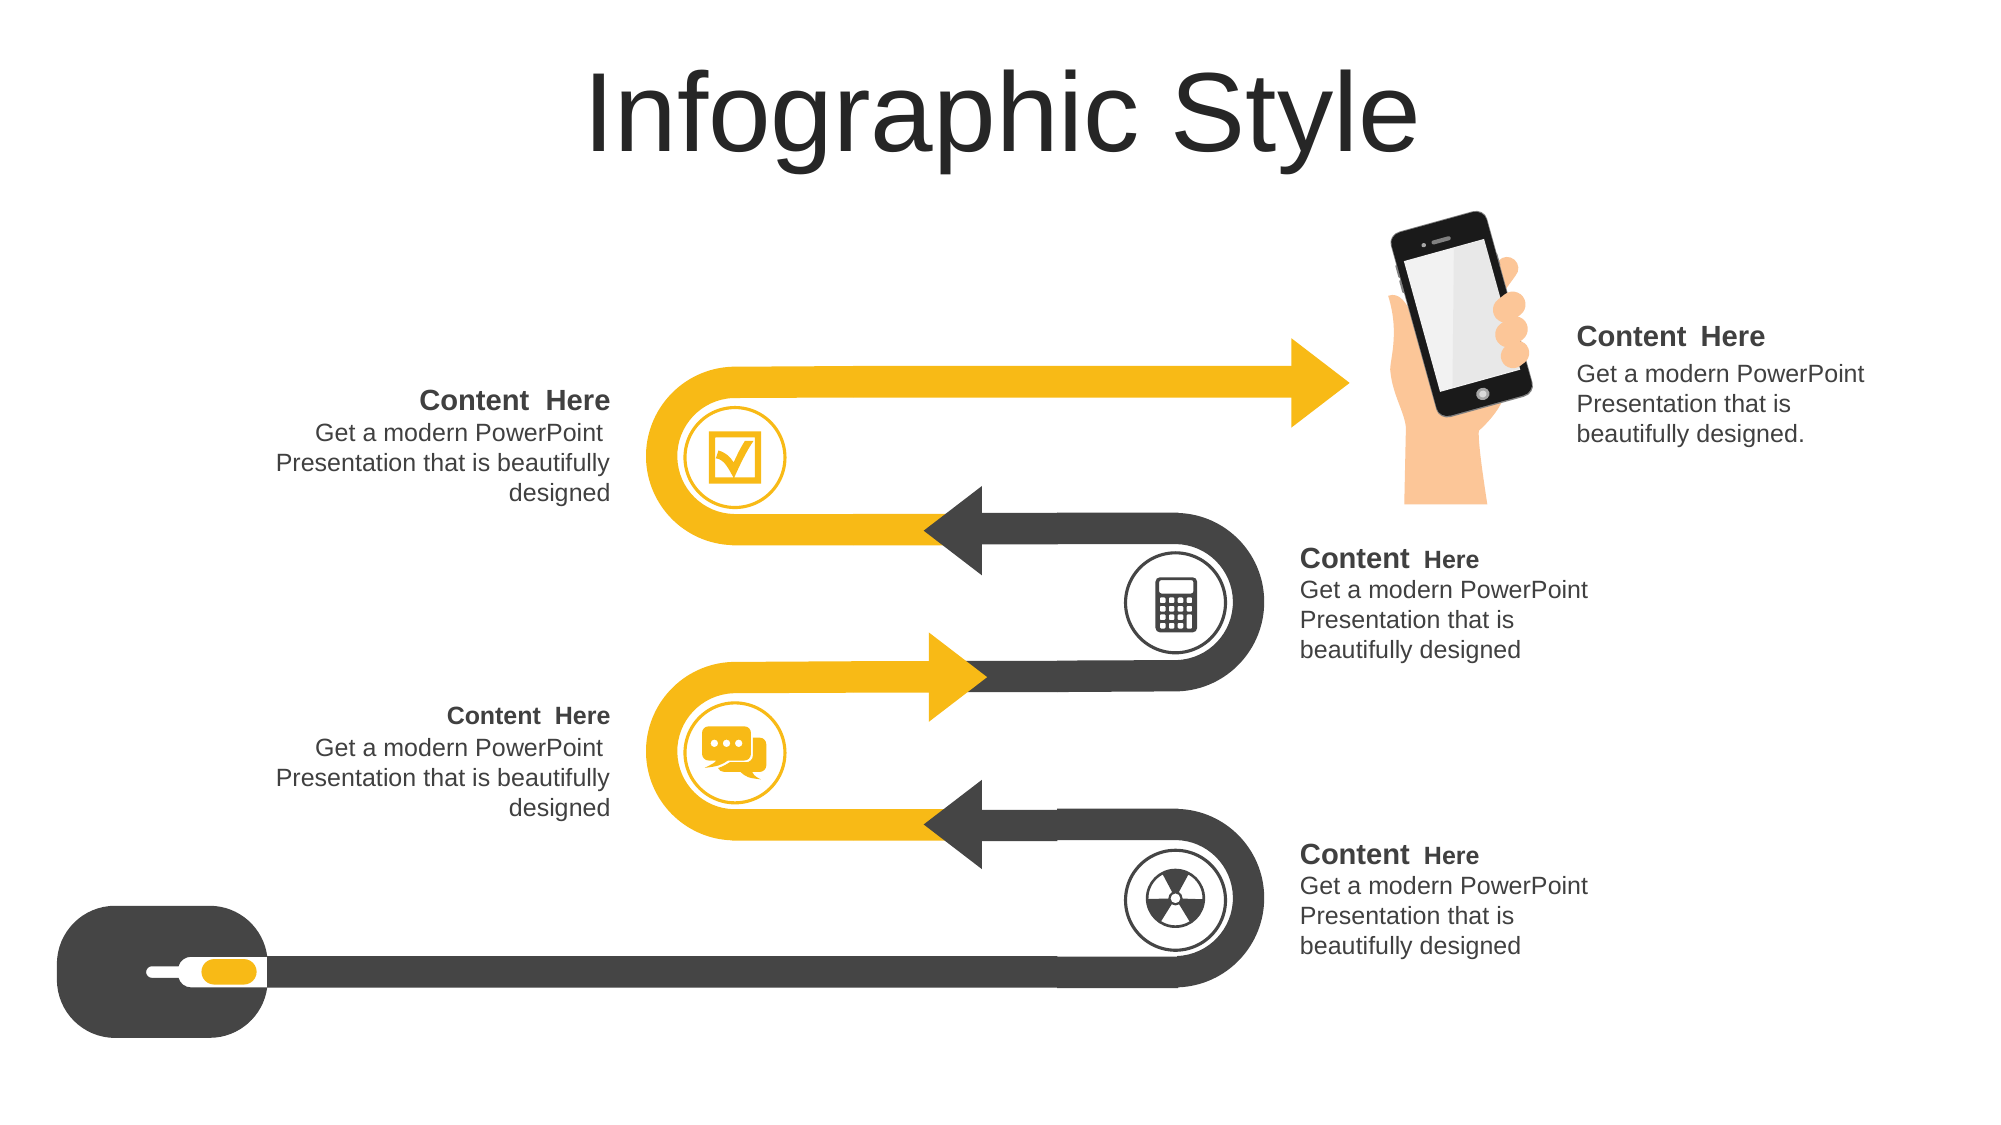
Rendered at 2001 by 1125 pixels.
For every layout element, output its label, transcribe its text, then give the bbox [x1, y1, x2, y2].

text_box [232, 691, 626, 831]
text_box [1285, 827, 1628, 969]
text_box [96, 866, 229, 1077]
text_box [1349, 216, 1563, 508]
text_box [645, 632, 988, 779]
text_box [267, 779, 1265, 989]
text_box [1563, 309, 1914, 456]
list Infographic Style [53, 55, 1952, 175]
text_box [645, 338, 1350, 546]
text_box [232, 373, 626, 515]
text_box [923, 485, 1265, 693]
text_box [1285, 531, 1628, 673]
